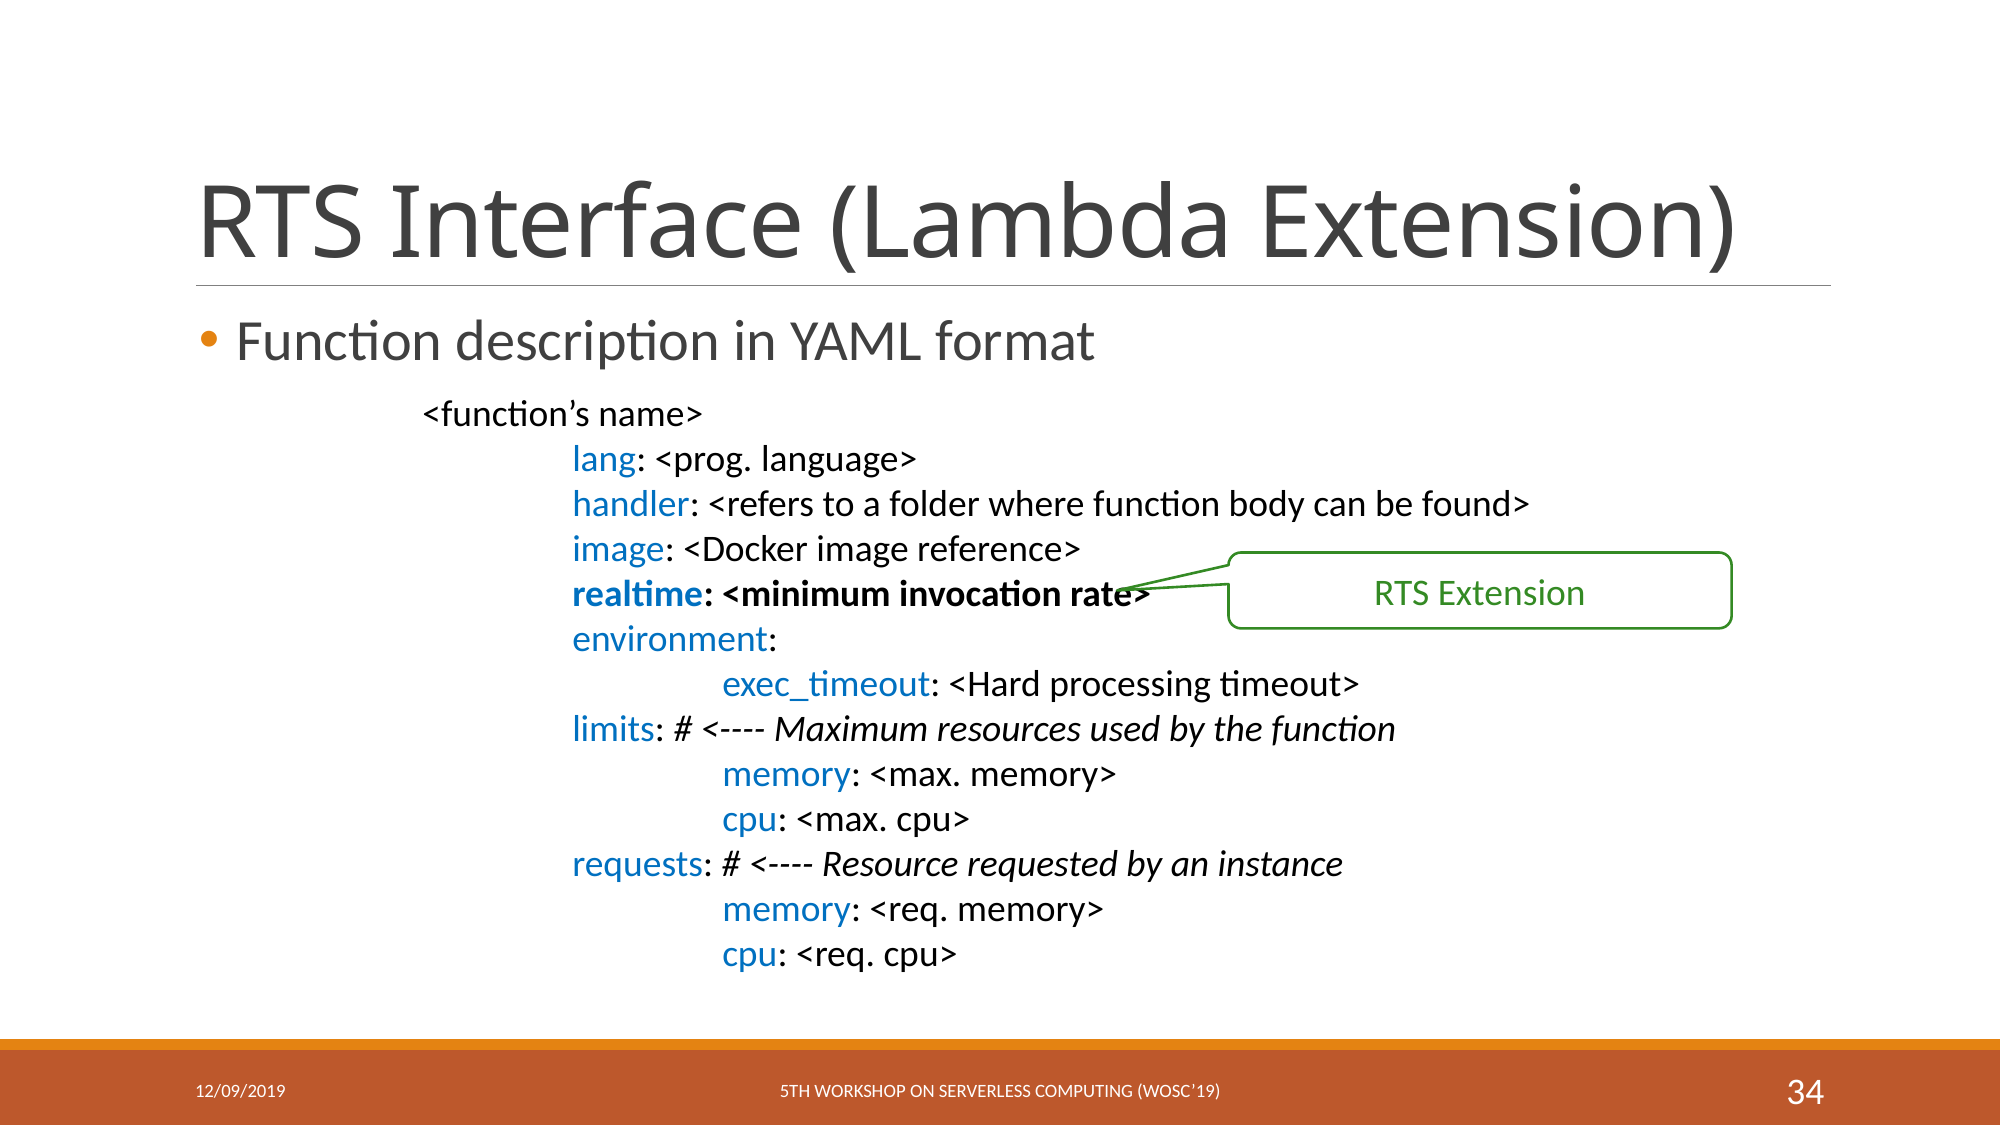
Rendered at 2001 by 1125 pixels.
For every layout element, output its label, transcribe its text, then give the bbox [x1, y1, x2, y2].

list Function description in YAML format [180, 302, 1830, 963]
slide_number 34 [1624, 1059, 1840, 1120]
footer 5th Workshop on Serverless Computing (WoSc’19) [604, 1059, 1396, 1120]
text_box RTS Extension [1115, 551, 1733, 630]
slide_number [180, 1059, 586, 1120]
text_box <function’s name> lang: <prog. language> handler: <refers to a folder where function body can be found> image: <Docker image reference> realtime: <minimum invocation rate> environment: exec_timeout: <Hard processing timeout> limits: # <---- Maximum resources used by the function memory: <max. memory> cpu: <max. cpu> requests: # <---- Resource requested by an instance memory: <req. memory> cpu: <req. cpu> [407, 381, 1547, 982]
title RTS Interface (Lambda Extension) [180, 47, 1830, 285]
